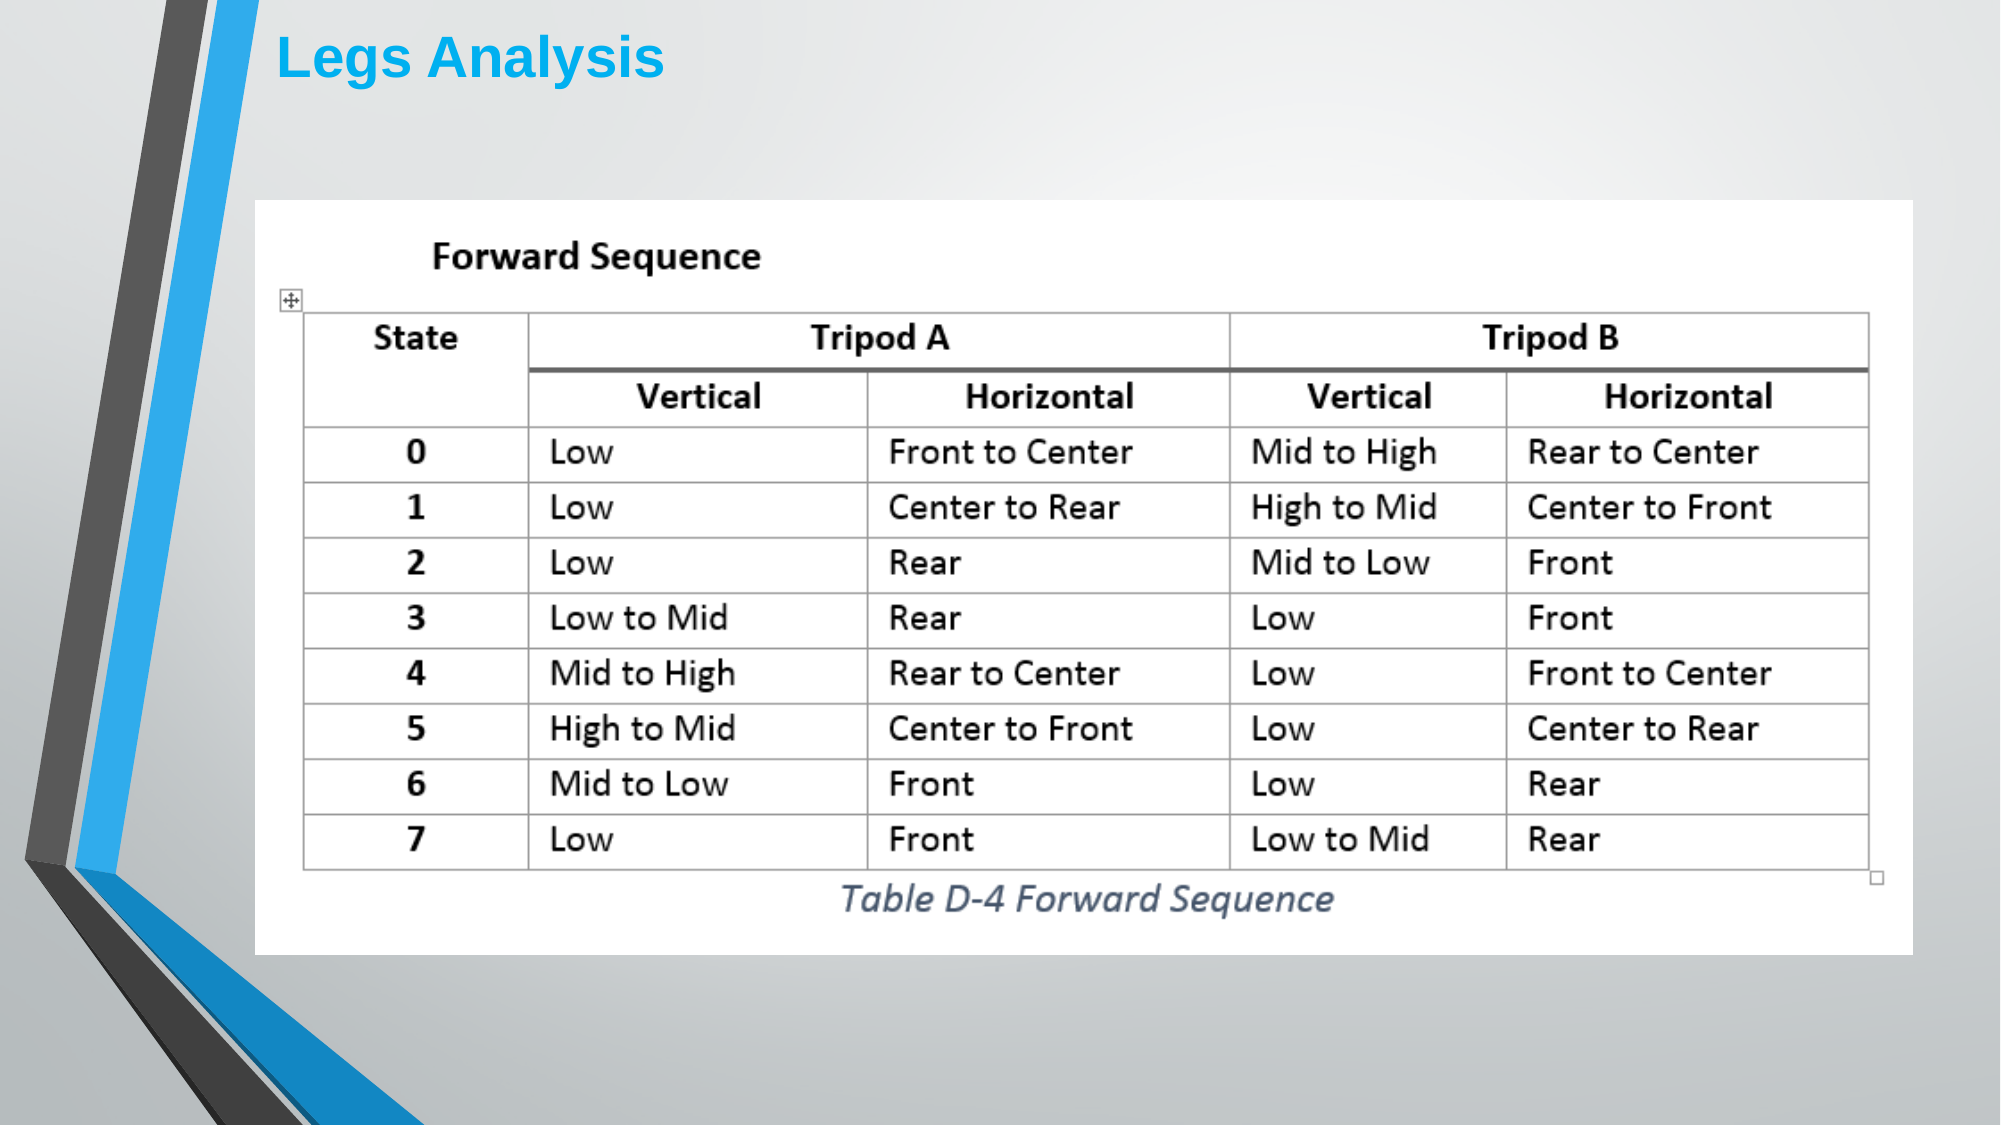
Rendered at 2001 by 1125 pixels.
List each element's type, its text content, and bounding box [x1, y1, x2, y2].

picture [255, 200, 1913, 956]
title Legs Analysis [255, 0, 688, 108]
